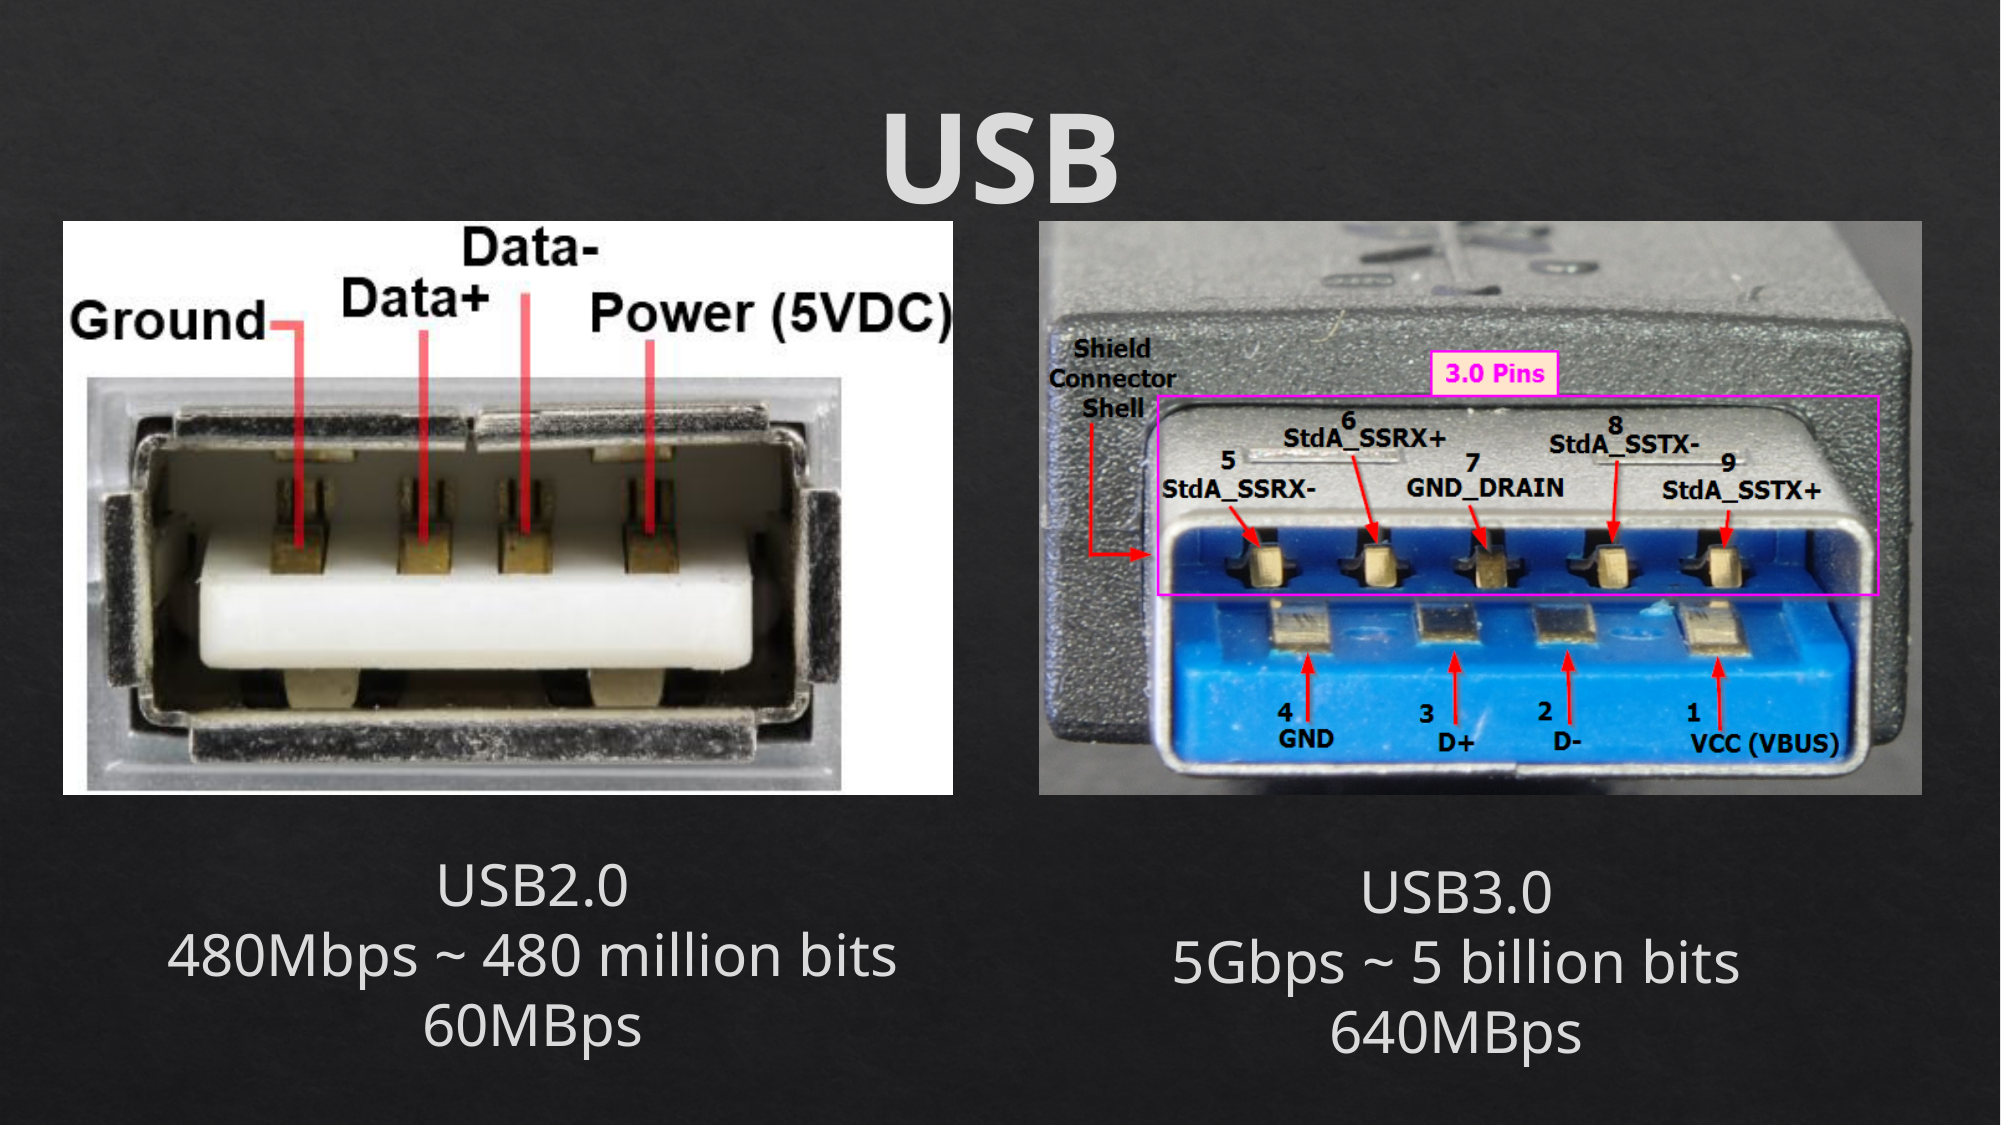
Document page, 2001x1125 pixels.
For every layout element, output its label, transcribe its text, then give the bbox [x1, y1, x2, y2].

text_box USB3.0 5Gbps ~ 5 billion bits 640MBps [956, 848, 1957, 1073]
text_box USB [861, 71, 1139, 236]
picture [1039, 221, 1922, 795]
text_box USB2.0 480Mbps ~ 480 million bits 60MBps [32, 840, 1033, 1066]
picture [62, 221, 953, 795]
